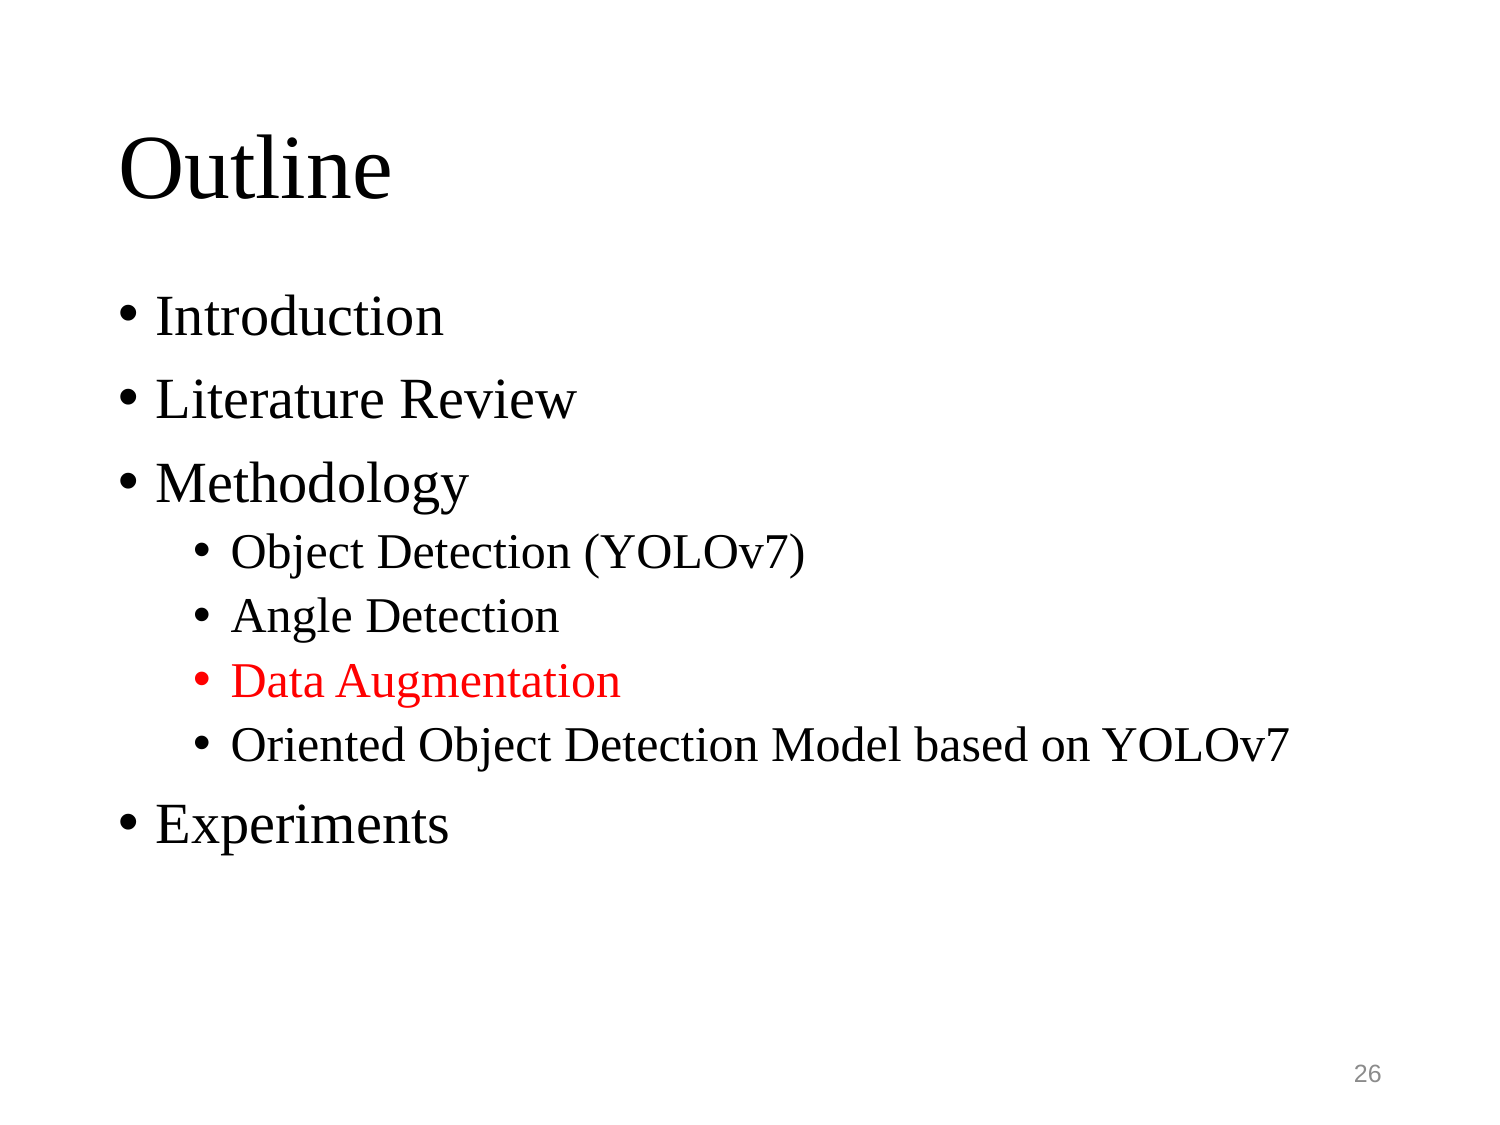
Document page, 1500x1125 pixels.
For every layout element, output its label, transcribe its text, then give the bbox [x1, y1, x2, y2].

text_box Introduction Literature Review Methodology Object Detection (YOLOv7) Angle Detection Data Augmentation Oriented Object Detection Model based on YOLOv7 Experiments [103, 277, 1397, 1043]
slide_number 26 [1059, 1043, 1397, 1103]
title Outline [103, 59, 1397, 277]
